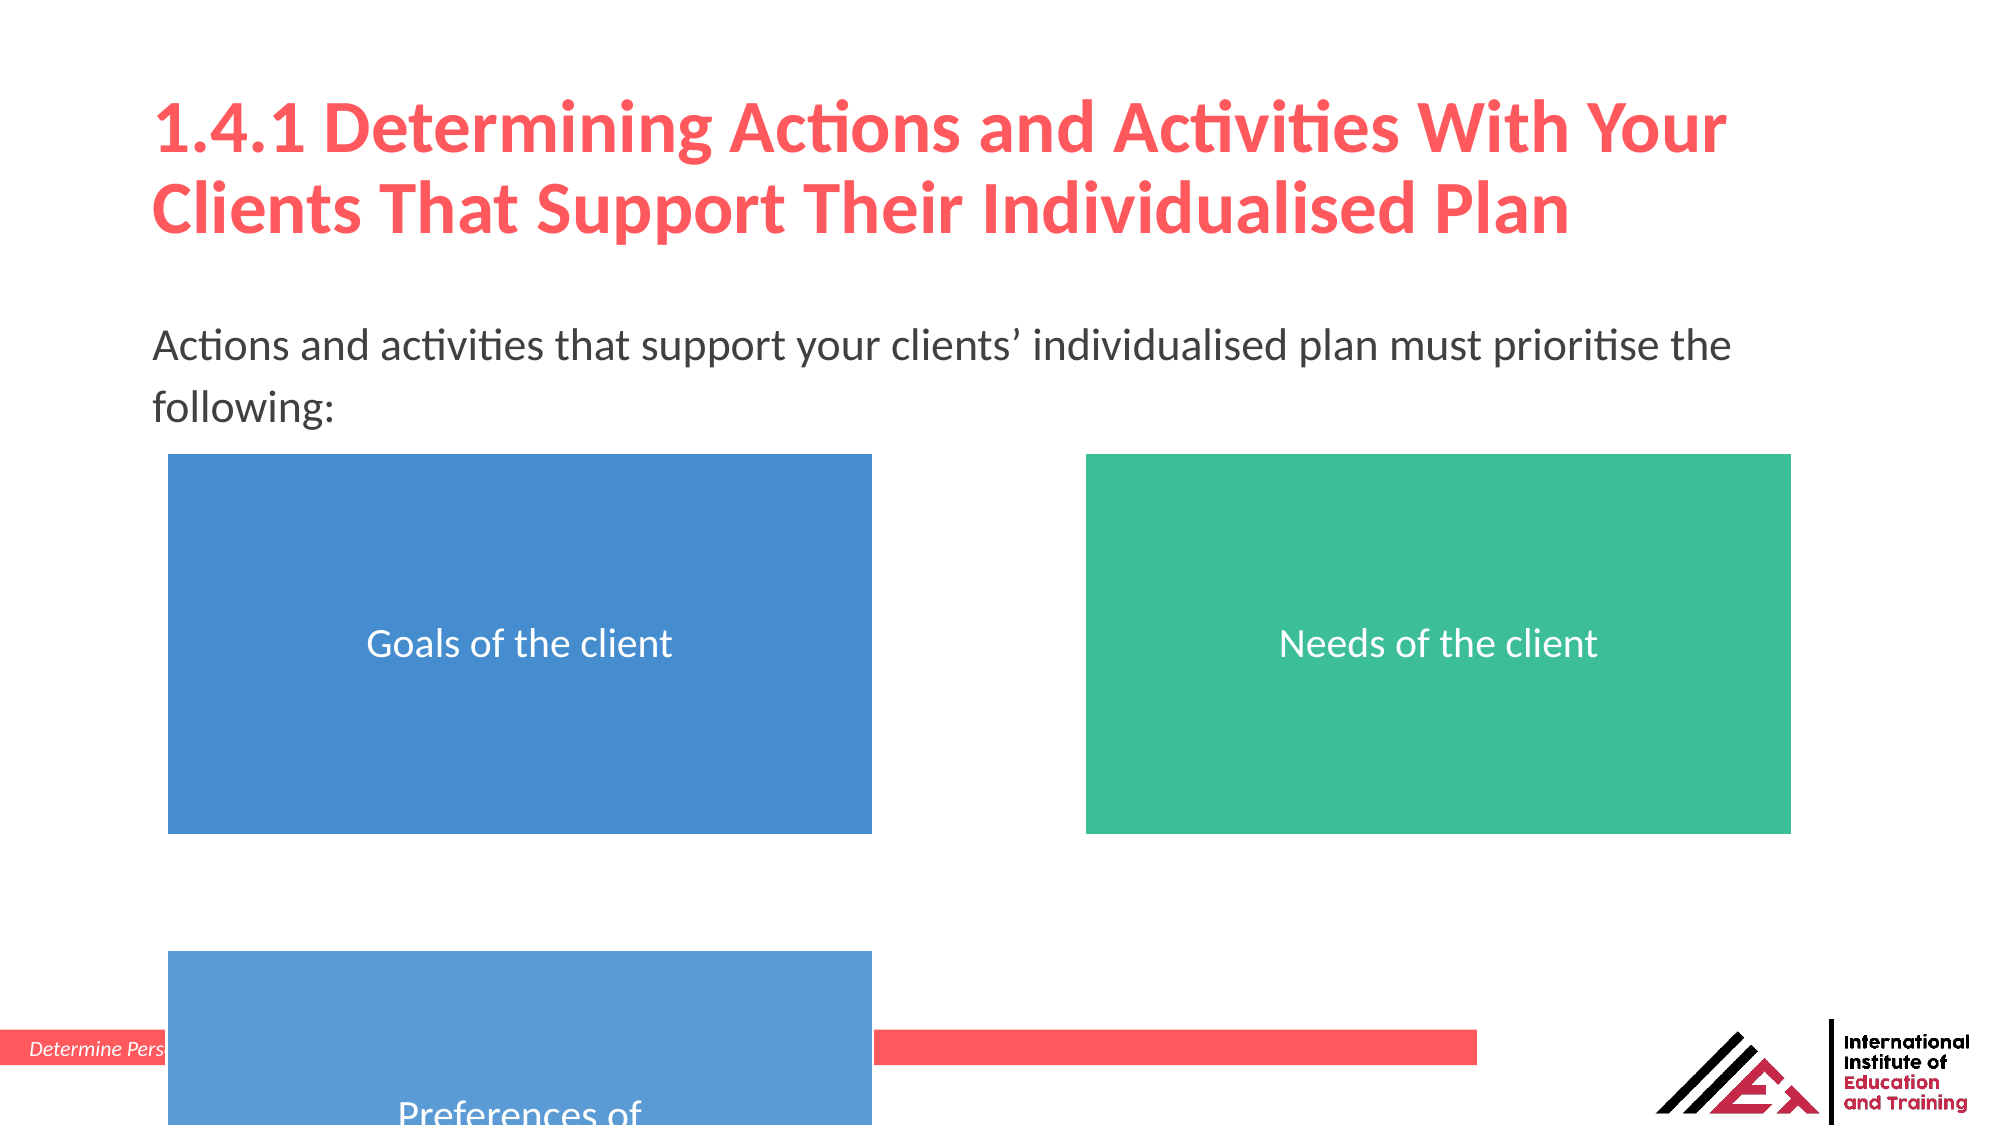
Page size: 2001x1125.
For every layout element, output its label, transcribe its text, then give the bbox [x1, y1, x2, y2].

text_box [166, 453, 1793, 970]
text_box Determine Personal Support Requirements [0, 1029, 165, 1066]
title 1.4.1 Determining Actions and Activities With Your Clients That Support Their Individualised Plan [137, 59, 1793, 278]
text_box Determine Personal Support Requirements [874, 1029, 1478, 1066]
list Actions and activities that support your clients’ individualised plan must prioritise the following: [137, 299, 1793, 1014]
picture [1655, 1019, 1969, 1125]
